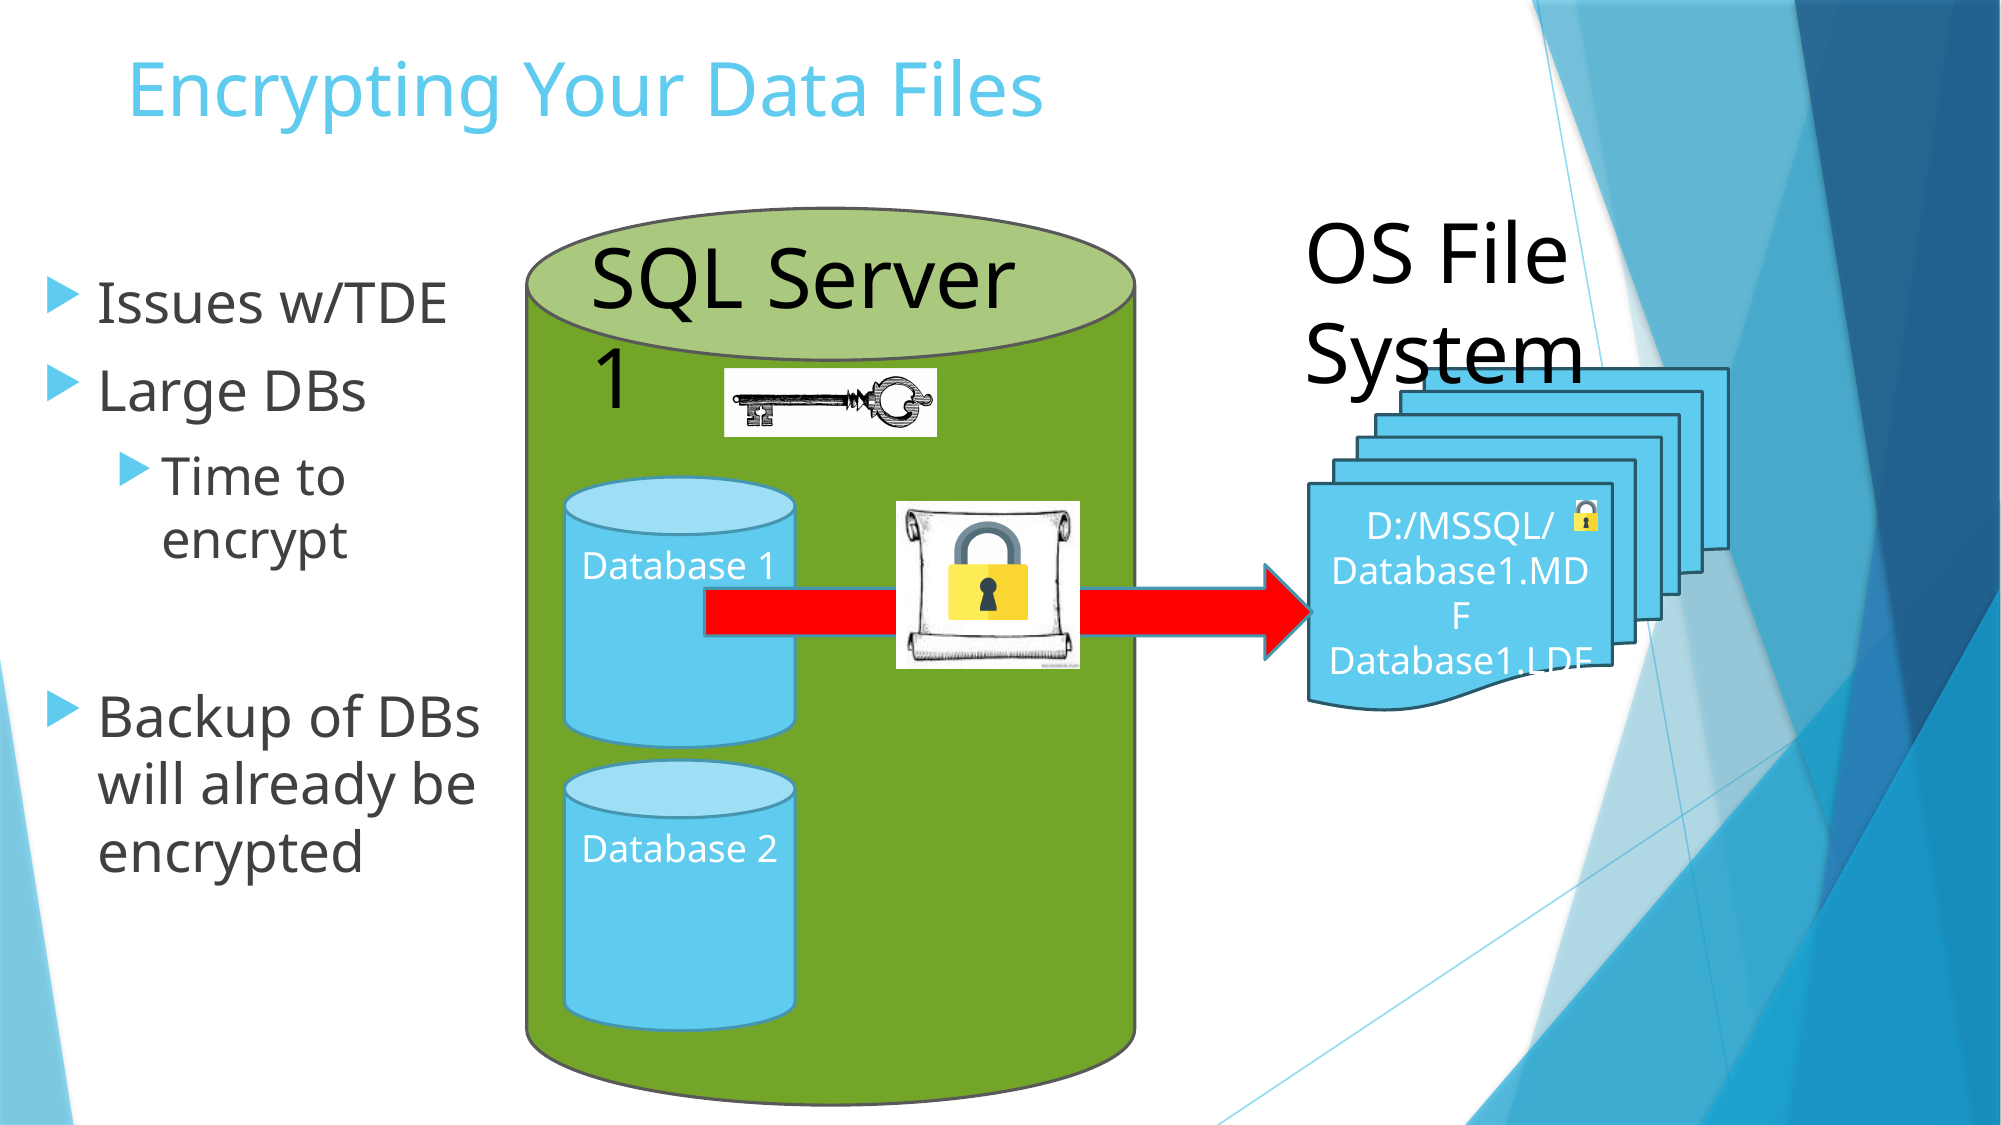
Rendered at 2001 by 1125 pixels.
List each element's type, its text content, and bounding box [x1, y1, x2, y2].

text_box [671, 206, 991, 218]
list Issues w/TDE Large DBs Time to encrypt Backup of DBs will already be encrypted [28, 259, 521, 896]
text_box SQL Server 1 [575, 218, 1087, 433]
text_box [1573, 500, 1599, 531]
text_box Database 2 [562, 758, 797, 1033]
picture [896, 500, 1080, 669]
text_box [1085, 563, 1314, 662]
text_box [1374, 408, 1730, 597]
picture [725, 296, 937, 510]
text_box Database 1 [562, 475, 797, 750]
text_box [702, 586, 891, 638]
title Encrypting Your Data Files [111, 34, 1522, 251]
text_box D:/MSSQL/ Database1.MDF Database1.LDF [1307, 435, 1663, 712]
text_box OS File System [1289, 192, 1889, 408]
text_box [525, 241, 1137, 1107]
